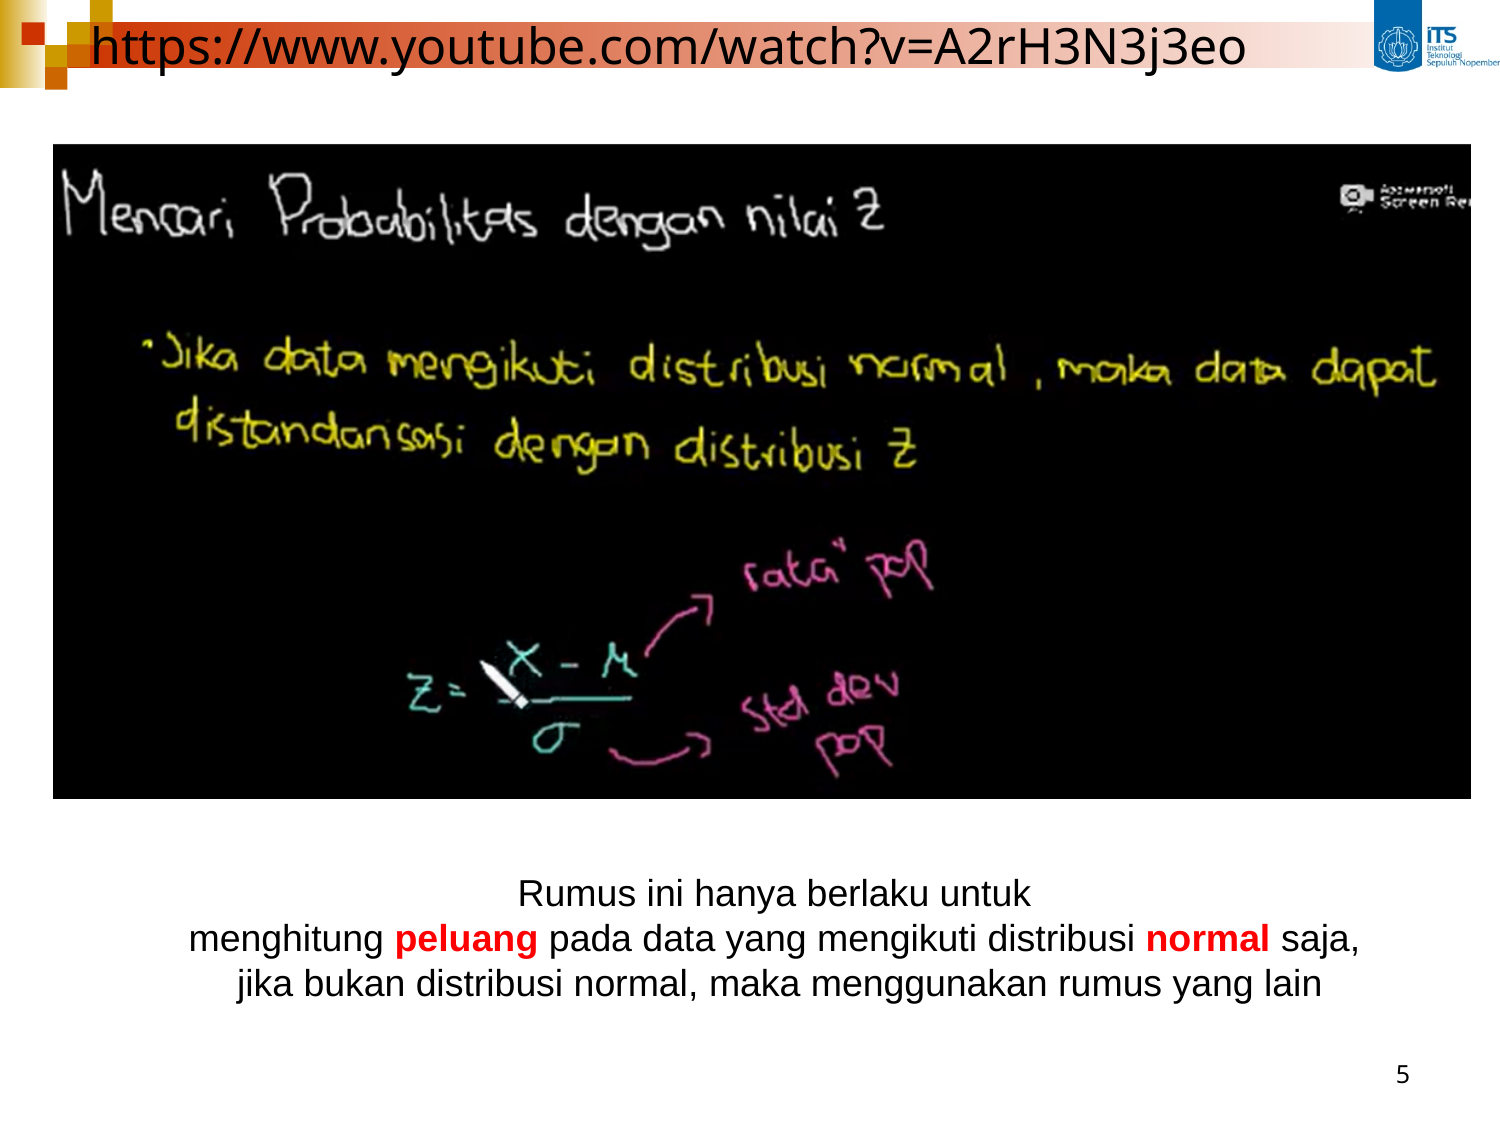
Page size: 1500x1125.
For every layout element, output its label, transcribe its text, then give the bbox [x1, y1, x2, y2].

picture [52, 143, 1471, 799]
slide_number 5 [1074, 1024, 1426, 1101]
text_box Rumus ini hanya berlaku untuk menghitung peluang pada data yang mengikuti distribusi normal saja, jika bukan distribusi normal, maka menggunakan rumus yang lain [173, 862, 1386, 1012]
title https://www.youtube.com/watch?v=A2rH3N3j3eo [74, 7, 1426, 82]
picture [1374, 0, 1500, 72]
